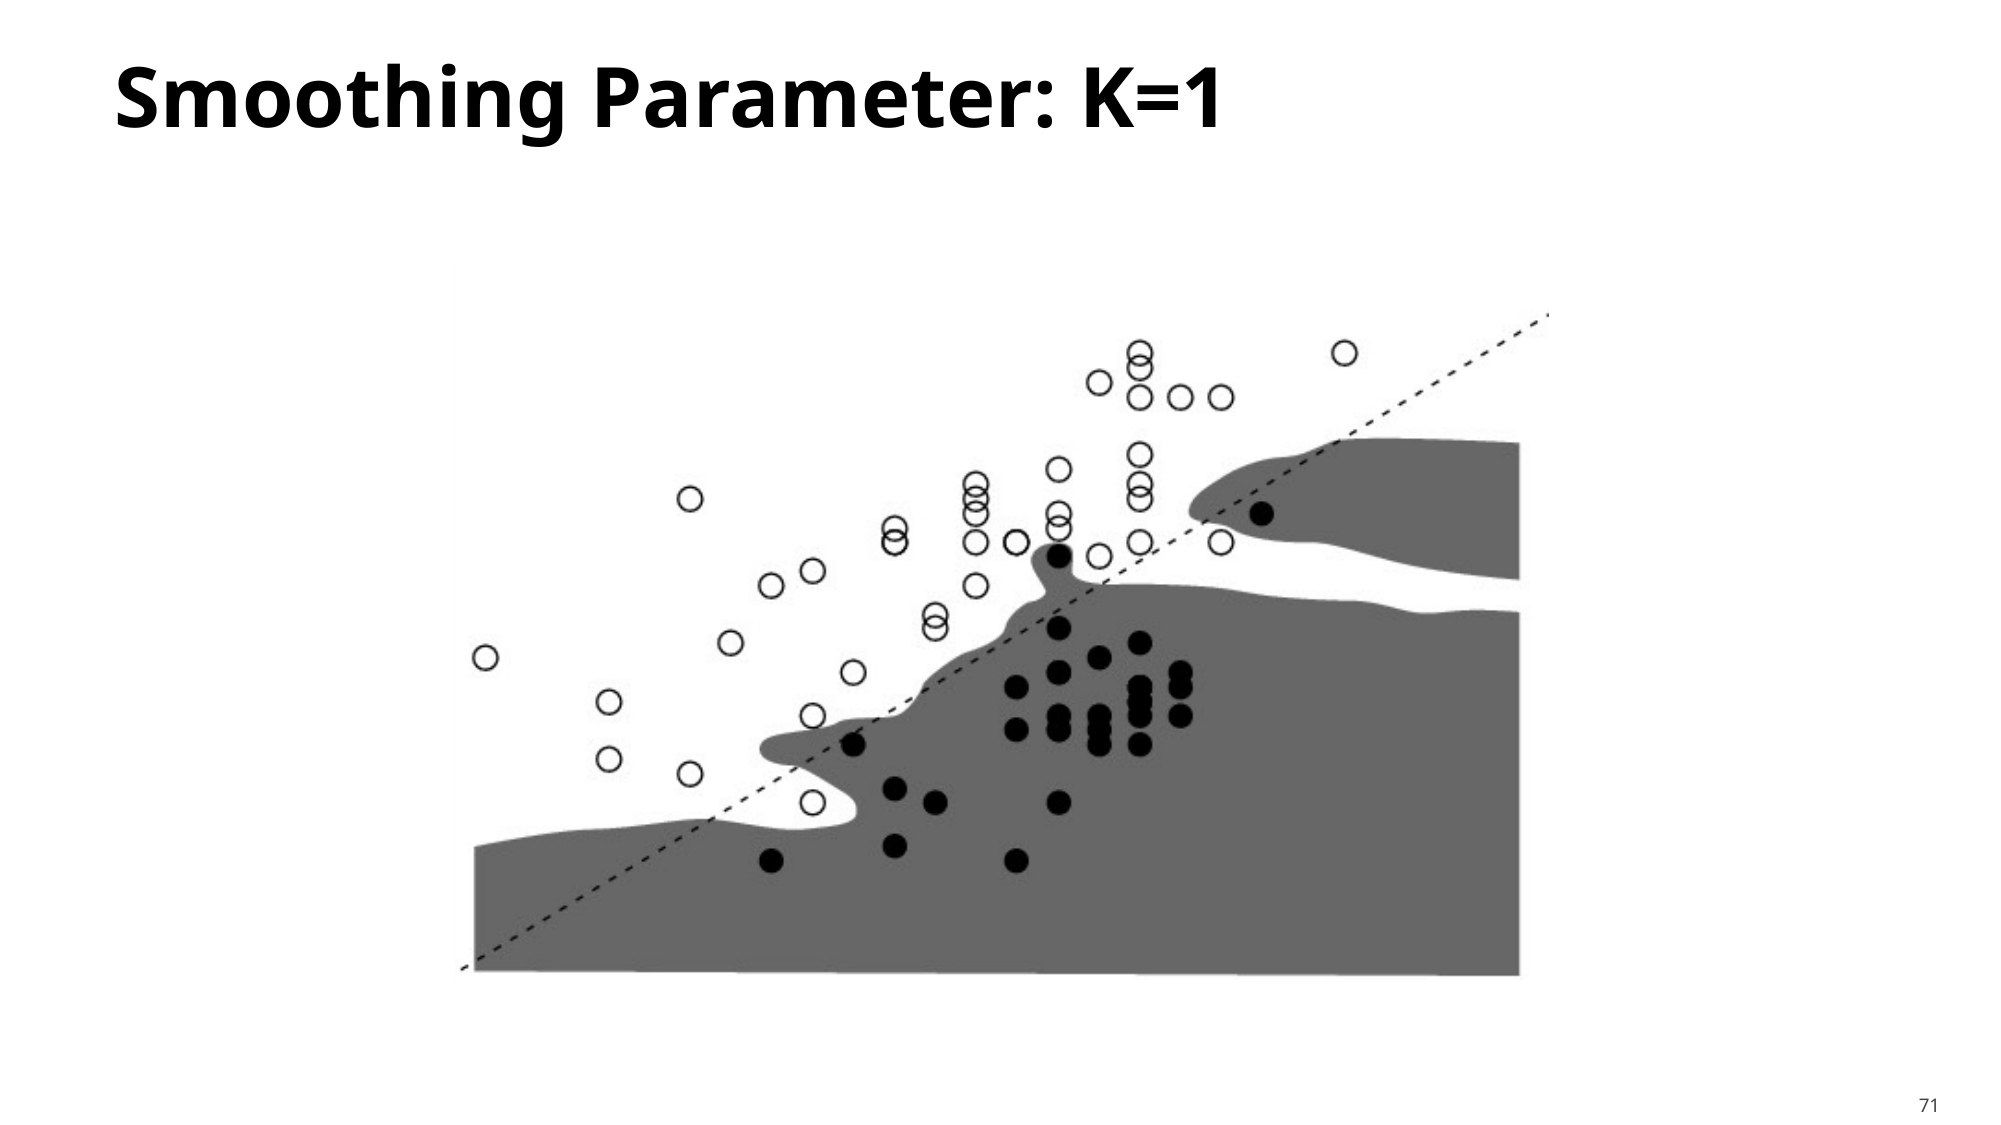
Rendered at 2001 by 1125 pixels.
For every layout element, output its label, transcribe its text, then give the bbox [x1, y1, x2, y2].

picture [453, 235, 1549, 980]
title Smoothing Parameter: K=1 [99, 24, 1900, 163]
slide_number 71 [1794, 1080, 1955, 1125]
